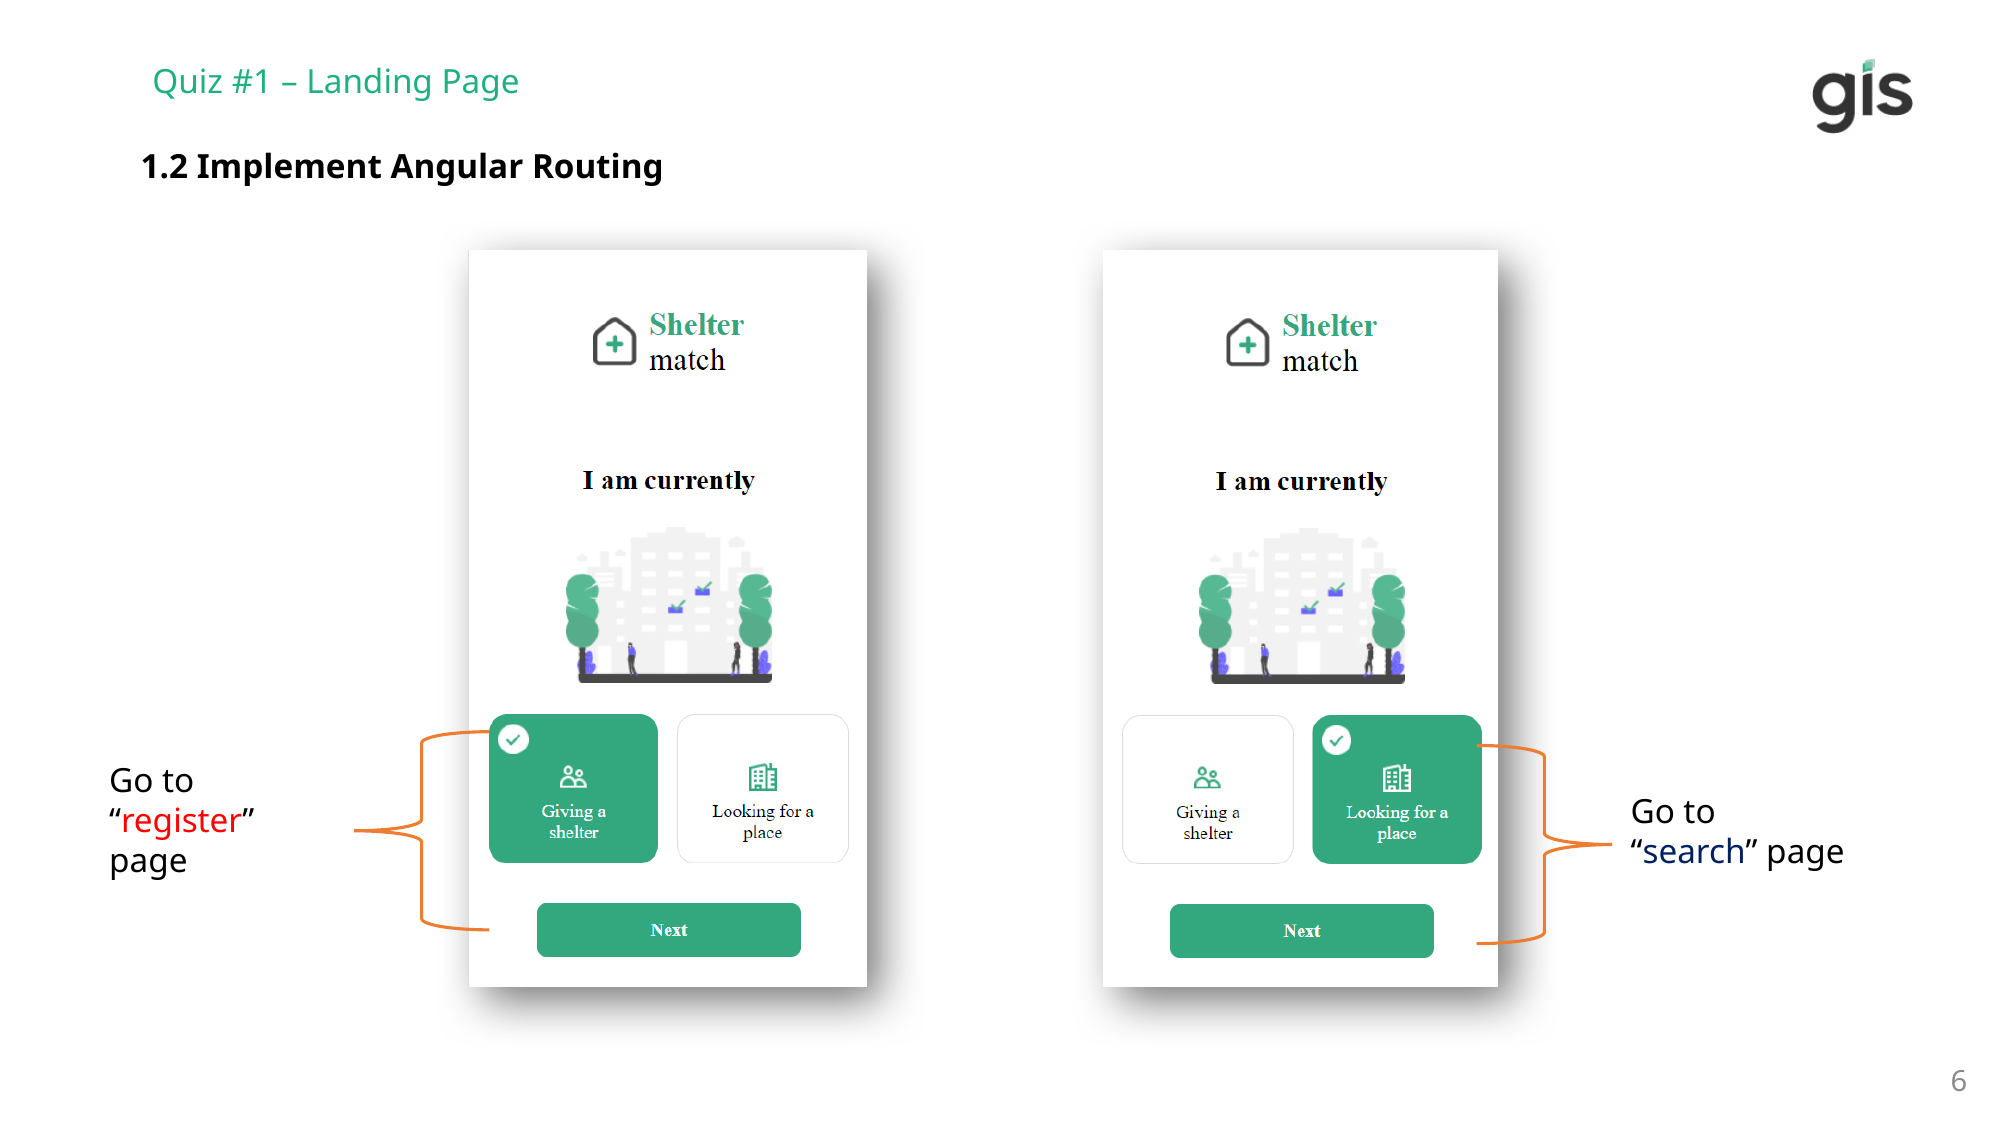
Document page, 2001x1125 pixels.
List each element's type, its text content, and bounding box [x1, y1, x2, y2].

text_box 1.2 Implement Angular Routing [125, 138, 680, 193]
text_box Go to “search” page [1615, 782, 1872, 878]
text_box [1498, 744, 1613, 945]
text_box Go to “register” page [94, 751, 350, 887]
picture [1103, 250, 1498, 987]
list Quiz #1 – Landing Page [137, 57, 1104, 118]
text_box [353, 730, 468, 931]
picture [468, 250, 867, 987]
picture [1812, 59, 1913, 134]
slide_number 5 [1532, 1052, 1983, 1112]
